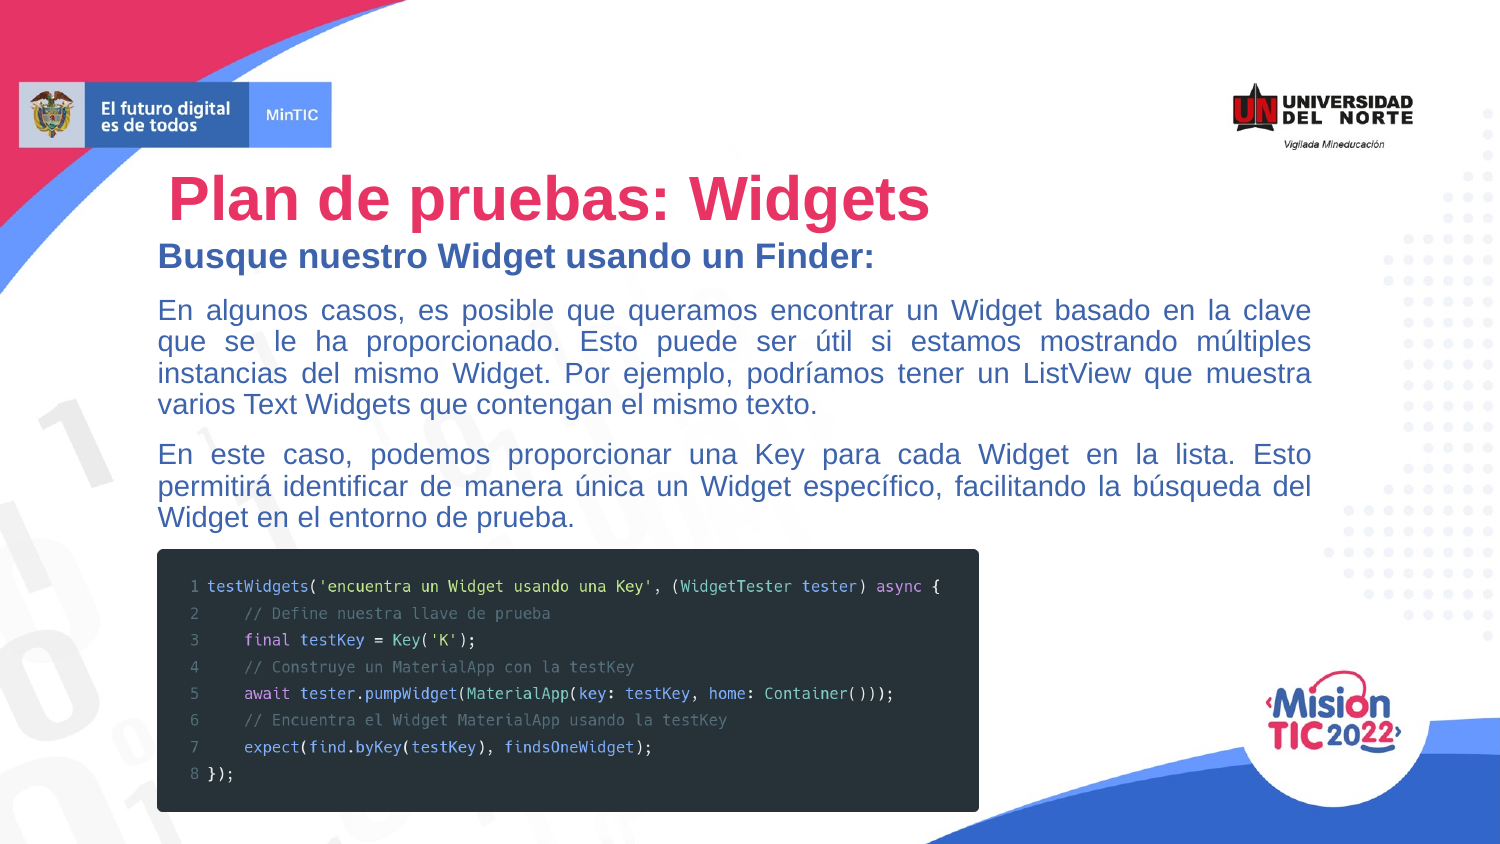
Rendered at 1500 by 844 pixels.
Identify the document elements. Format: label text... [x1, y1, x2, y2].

text_box Busque nuestro Widget usando un Finder: En algunos casos, es posible que queramos encontrar un Widget basado en la clave que se le ha proporcionado. Esto puede ser útil si estamos mostrando múltiples instancias del mismo Widget. Por ejemplo, podríamos tener un ListView que muestra varios Text Widgets que contengan el mismo texto. En este caso, podemos proporcionar una Key para cada Widget en la lista. Esto permitirá identificar de manera única un Widget específico, facilitando la búsqueda del Widget en el entorno de prueba. . [157, 232, 1314, 534]
text_box Plan de pruebas: Widgets [157, 133, 1343, 239]
picture [0, 0, 1500, 844]
